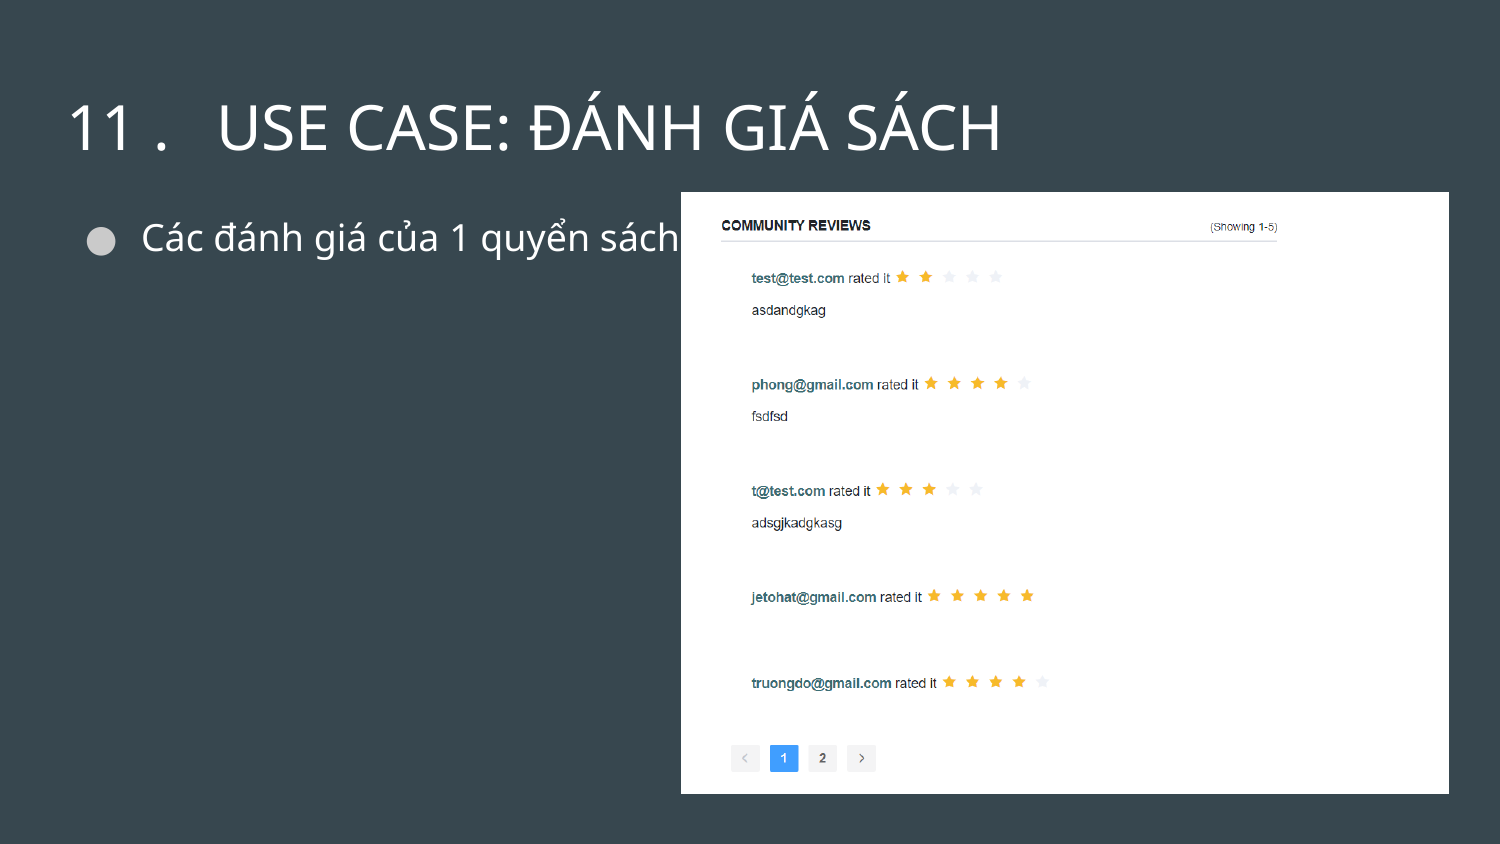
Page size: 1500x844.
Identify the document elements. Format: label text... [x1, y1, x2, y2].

picture [681, 192, 1450, 794]
list Các đánh giá của 1 quyển sách [51, 192, 679, 753]
title 11 . USE CASE: ĐÁNH GIÁ SÁCH [51, 72, 1449, 167]
